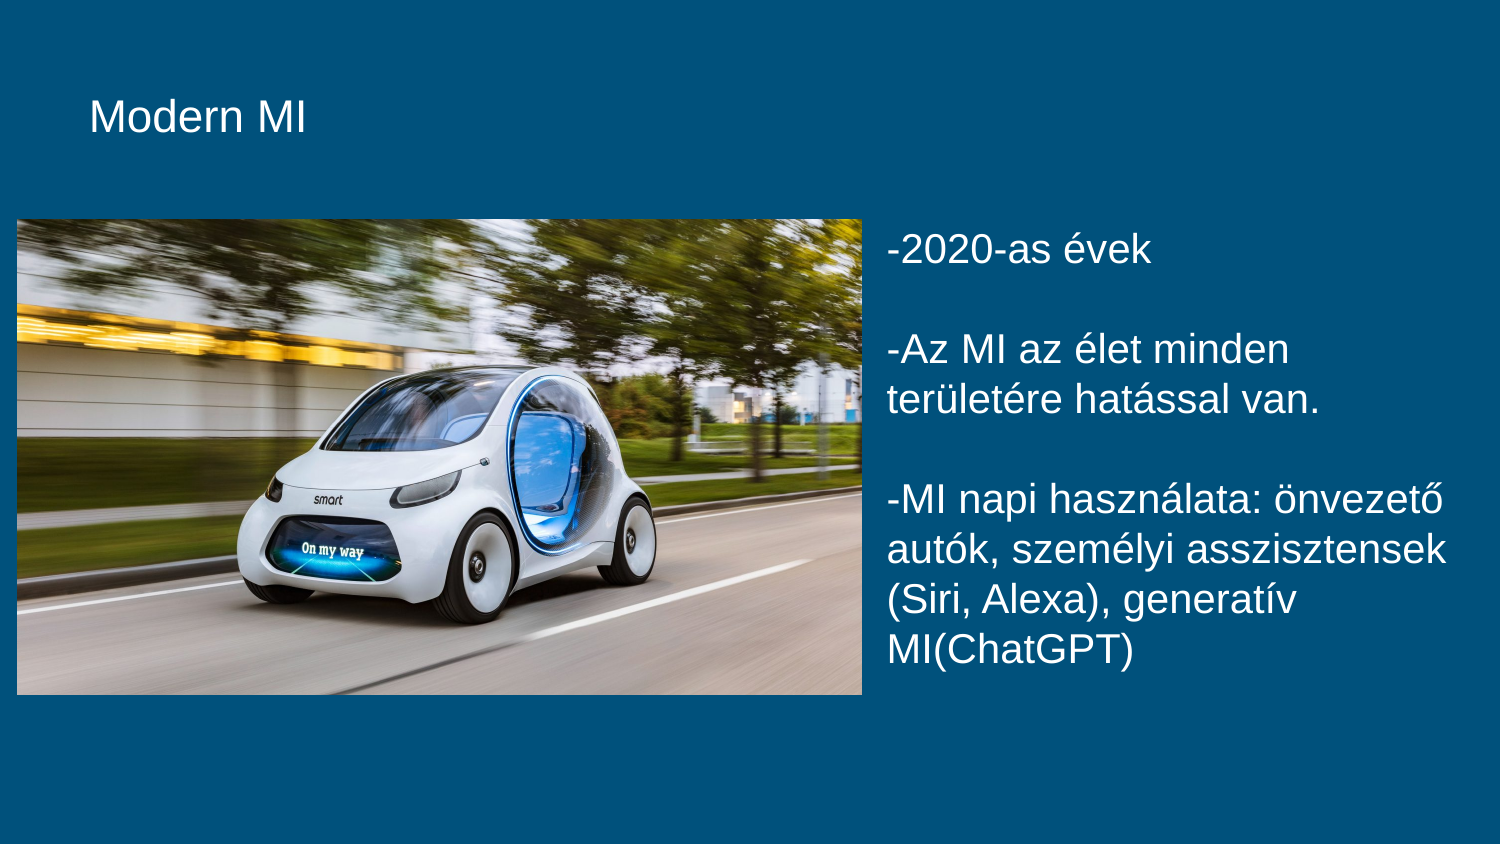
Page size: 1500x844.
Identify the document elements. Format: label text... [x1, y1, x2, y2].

picture [18, 220, 861, 694]
text_box Modern MI [73, 71, 369, 155]
text_box -2020-as évek -Az MI az élet minden területére hatással van. -MI napi használata: önvezető autók, személyi asszisztensek (Siri, Alexa), generatív MI(ChatGPT) [871, 206, 1482, 747]
